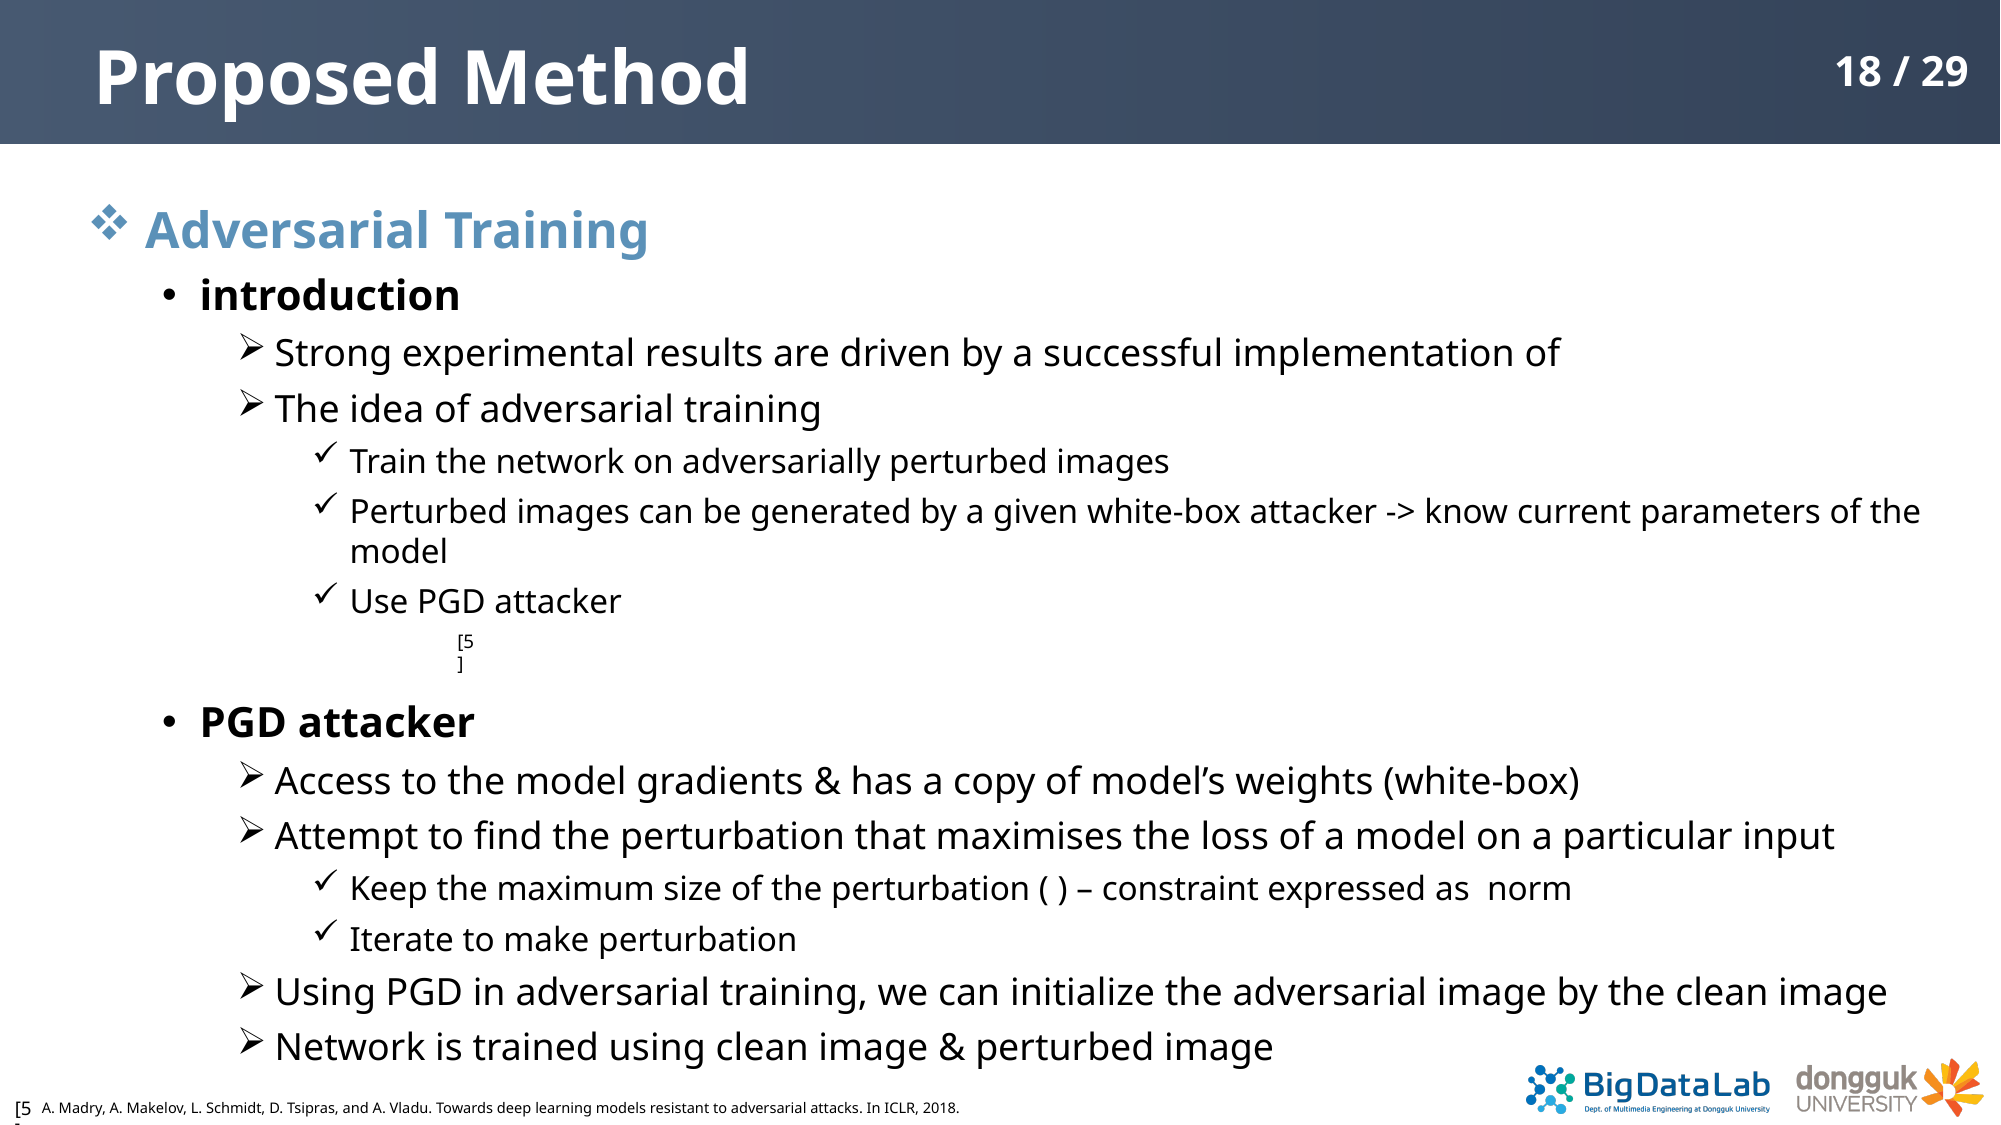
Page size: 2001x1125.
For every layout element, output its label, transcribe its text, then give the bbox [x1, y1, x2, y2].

title Proposed Method [78, 21, 1935, 128]
text_box [5] [442, 622, 491, 682]
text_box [0, 1088, 1504, 1125]
picture [1526, 1065, 1770, 1114]
slide_number 18 / 29 [1769, 21, 1984, 126]
